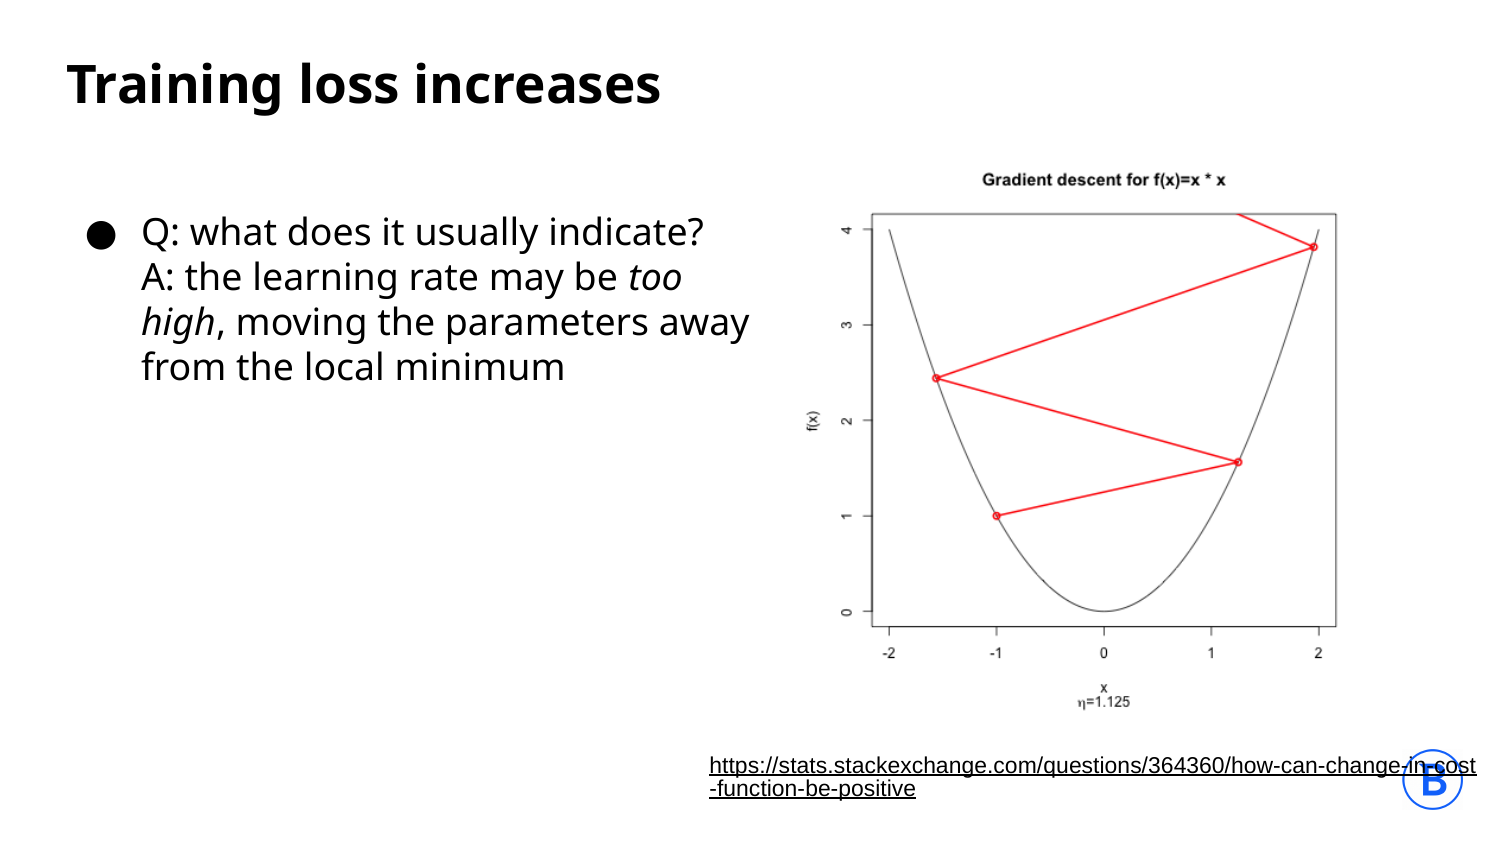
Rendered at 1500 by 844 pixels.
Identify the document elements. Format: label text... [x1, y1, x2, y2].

list Q: what does it usually indicate? A: the learning rate may be too high, moving the parameters away from the local minimum [51, 193, 776, 754]
picture [801, 144, 1372, 714]
text_box https://stats.stackexchange.com/questions/364360/how-can-change-in-cost-function-be-positive [694, 735, 1494, 821]
title Training loss increases [51, 35, 1449, 130]
